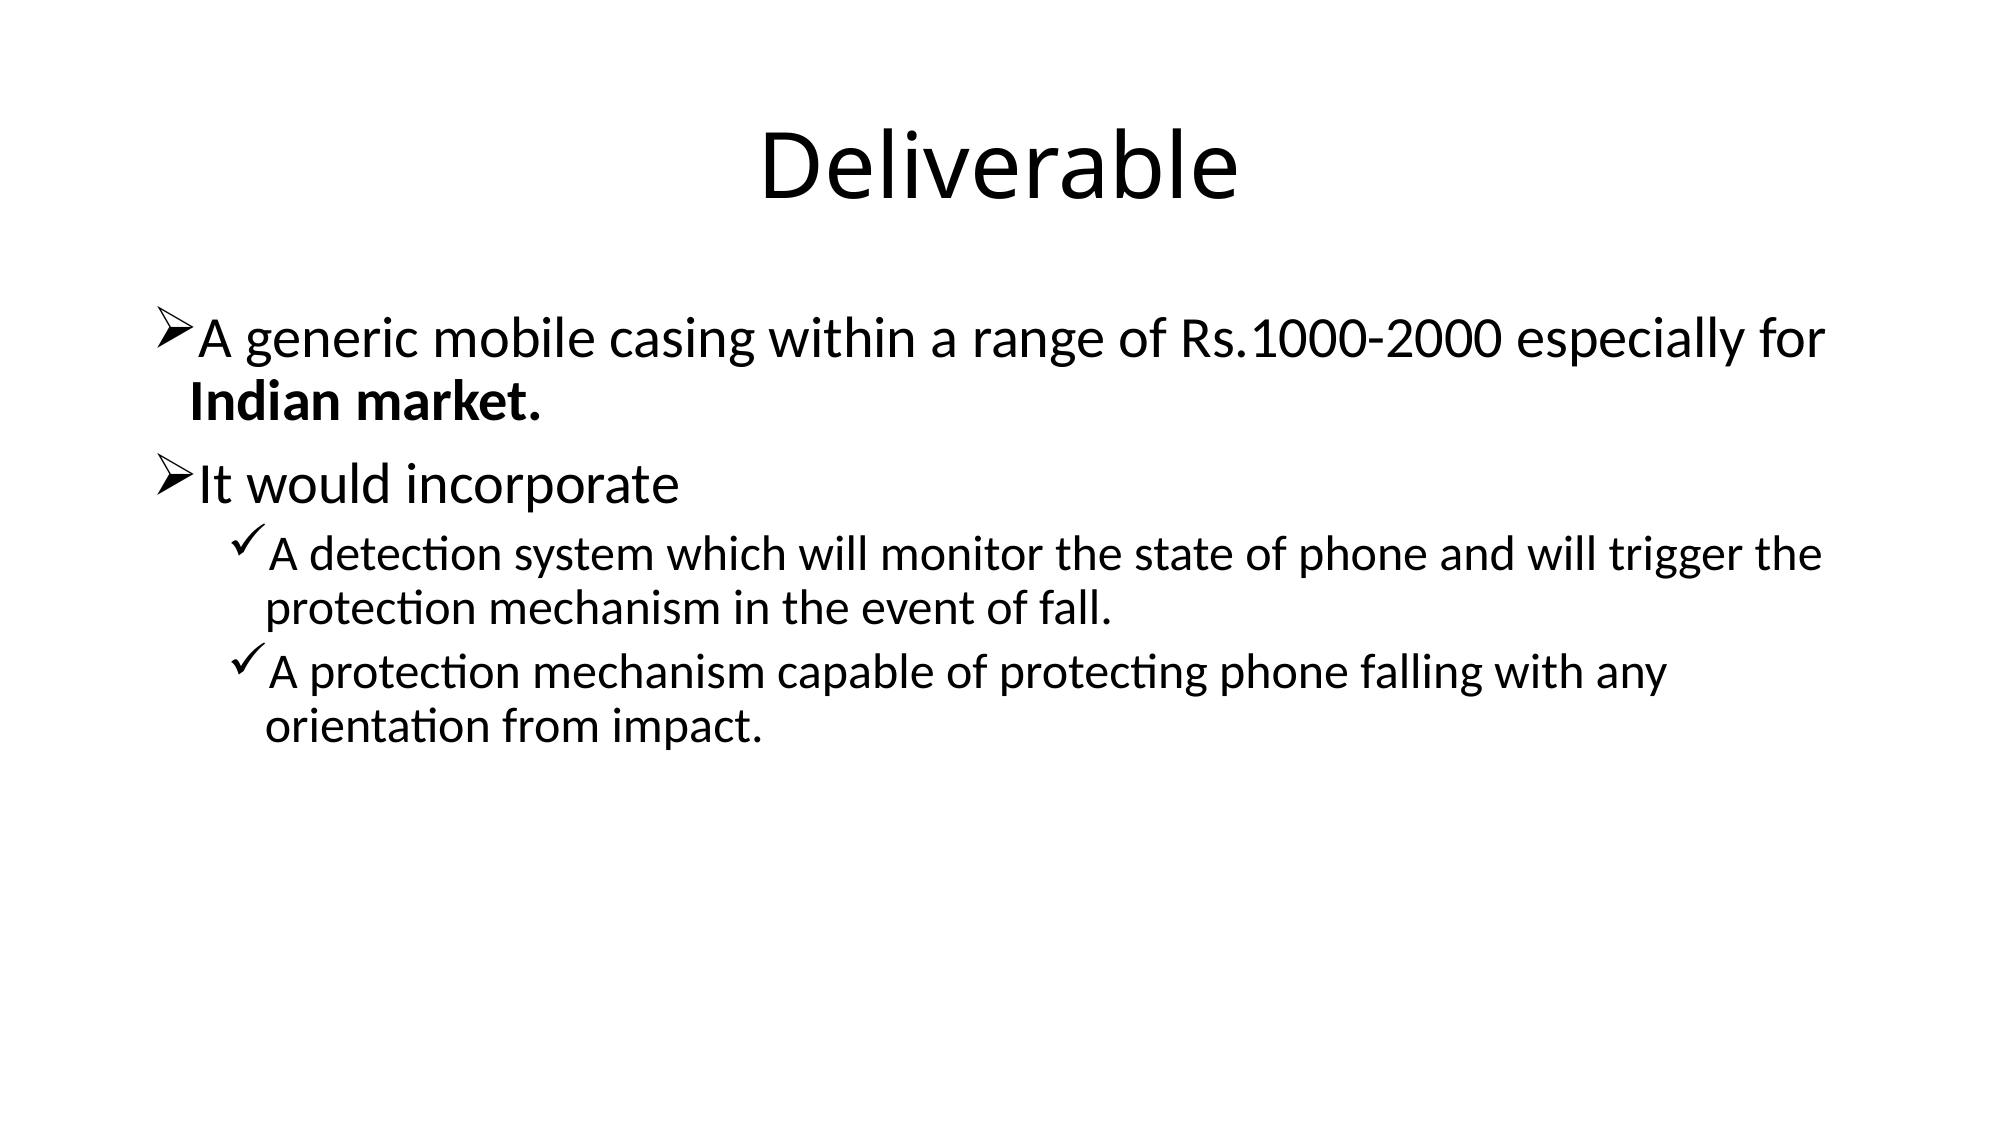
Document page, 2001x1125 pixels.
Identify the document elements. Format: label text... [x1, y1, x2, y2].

list A generic mobile casing within a range of Rs.1000-2000 especially for Indian market. It would incorporate A detection system which will monitor the state of phone and will trigger the protection mechanism in the event of fall. A protection mechanism capable of protecting phone falling with any orientation from impact. [137, 299, 1863, 1014]
title Deliverable [137, 59, 1863, 278]
